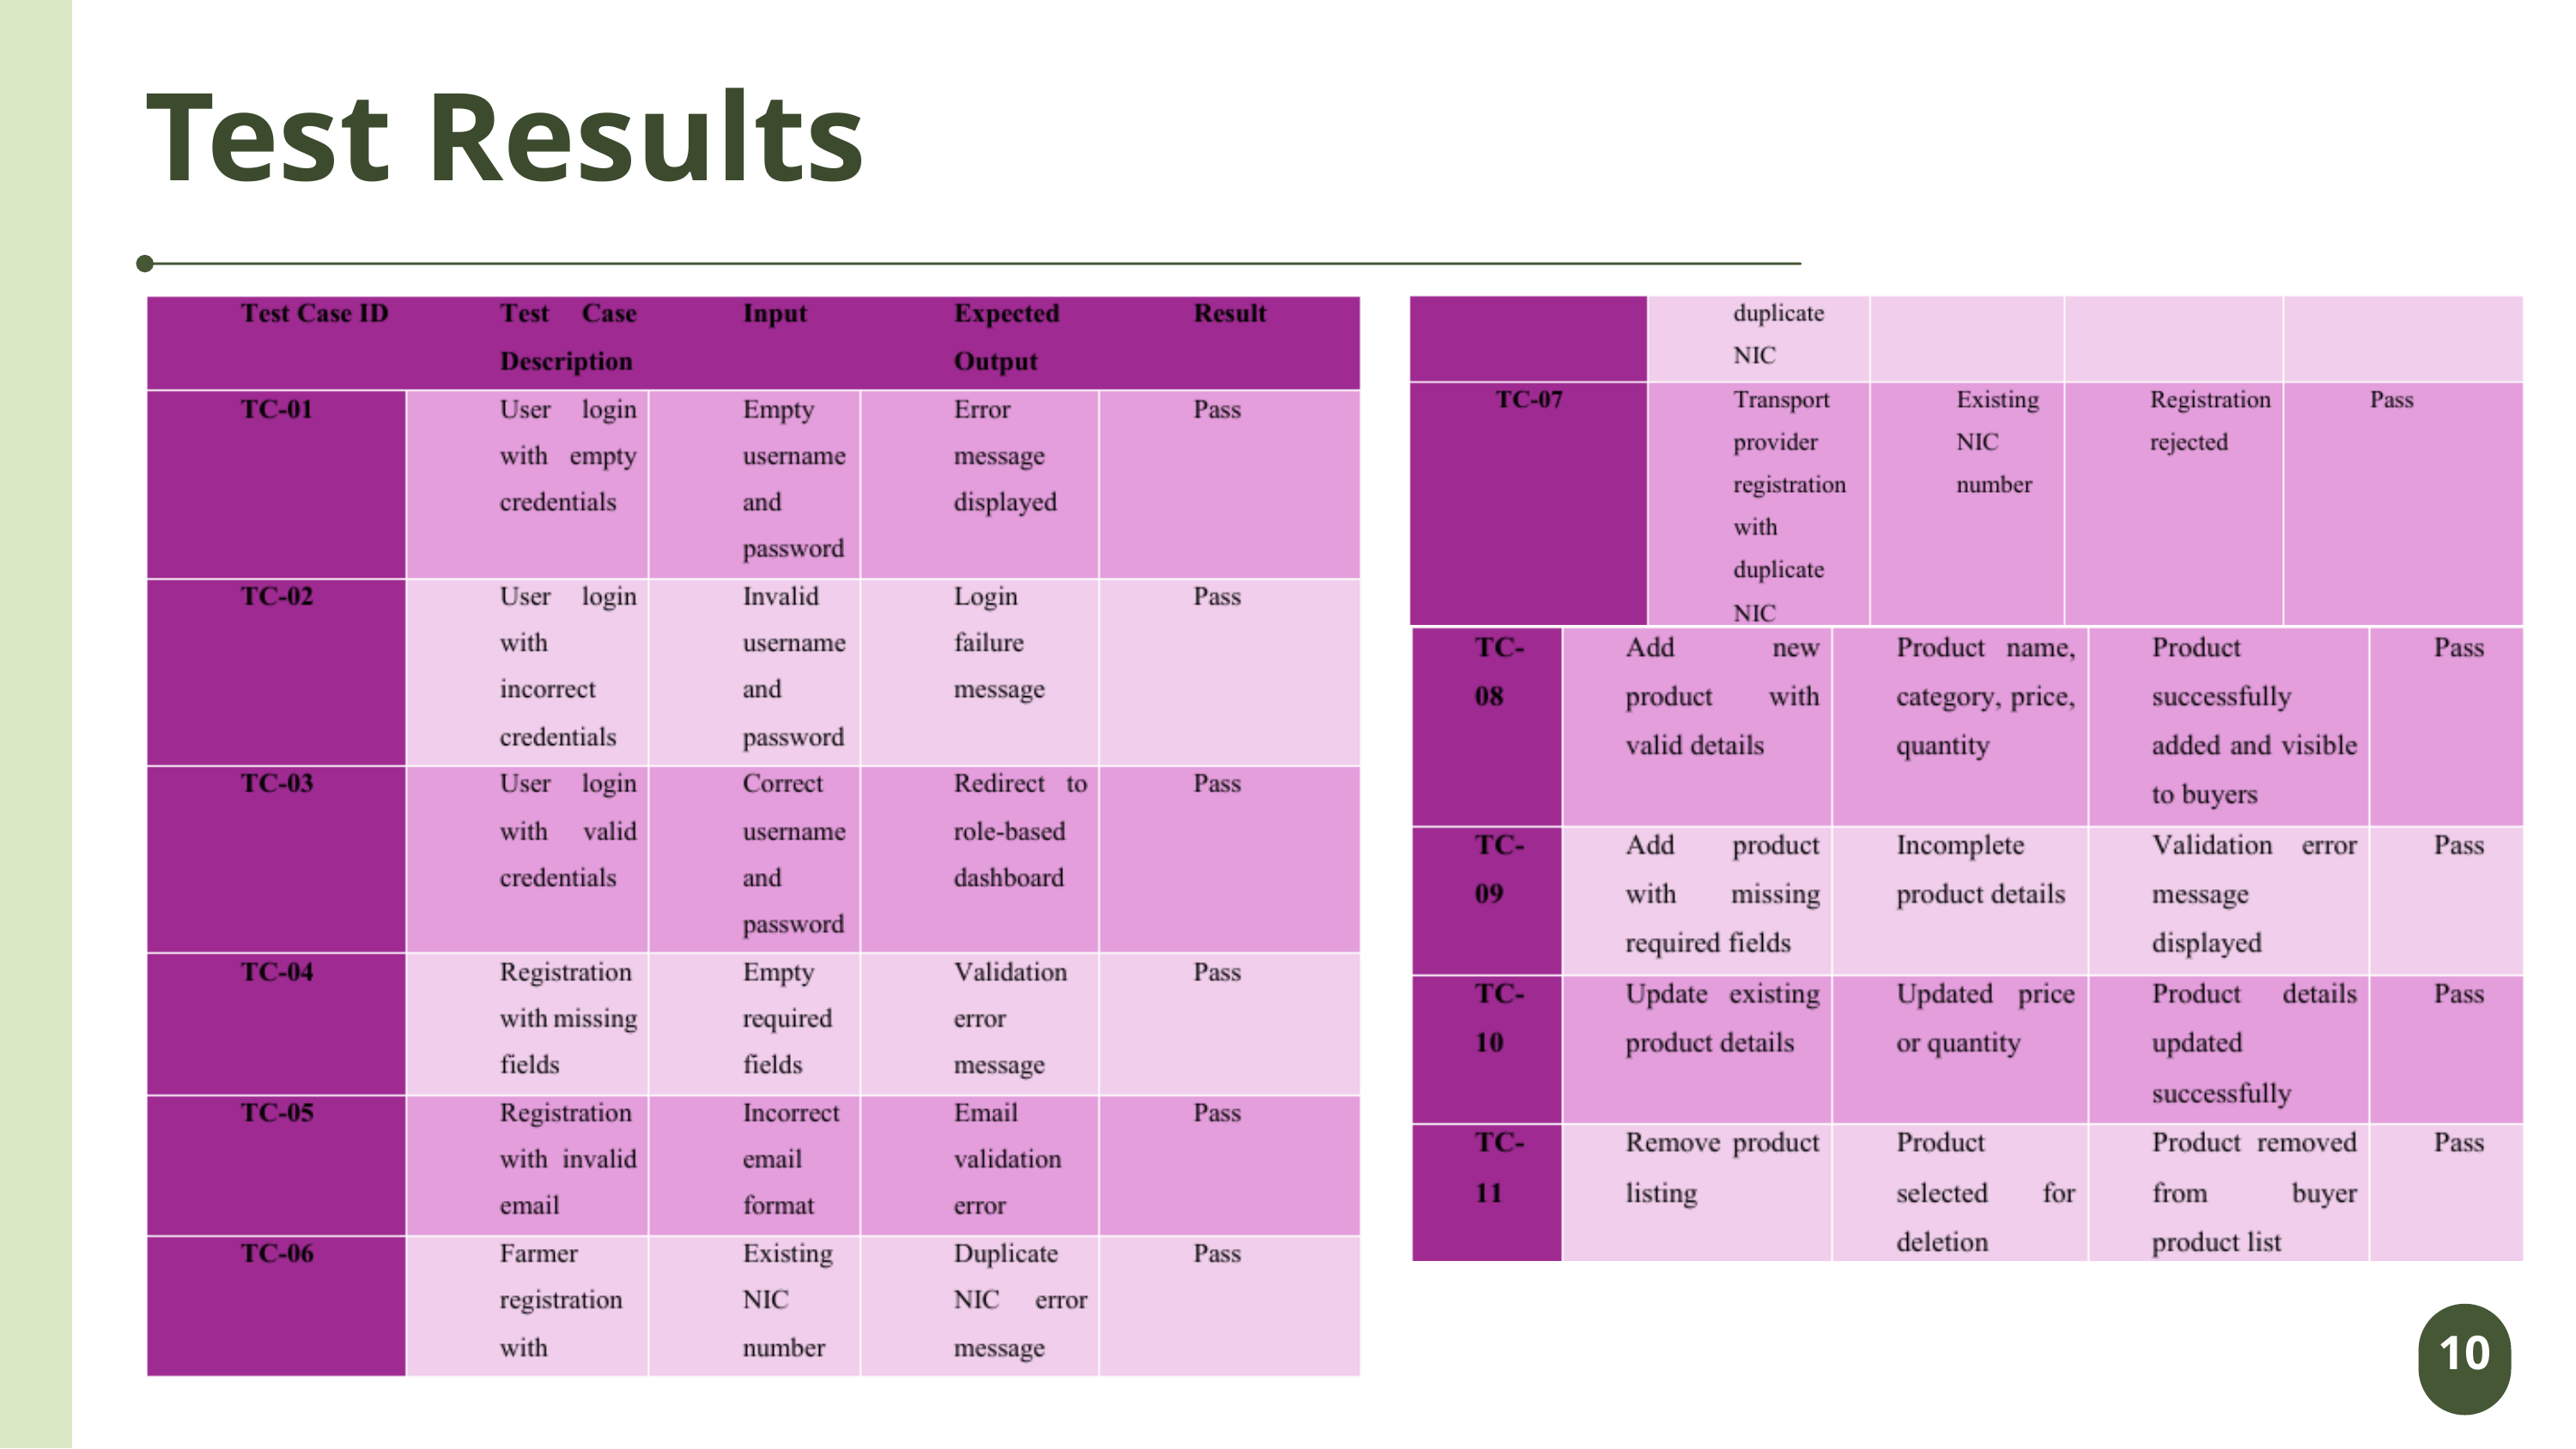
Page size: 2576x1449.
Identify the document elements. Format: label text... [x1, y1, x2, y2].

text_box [0, 0, 73, 1449]
text_box Test Results [144, 83, 1960, 205]
text_box [1406, 625, 2533, 1261]
text_box [1406, 290, 2533, 625]
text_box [2418, 1303, 2512, 1416]
text_box [144, 290, 1377, 1391]
text_box [136, 254, 1801, 273]
